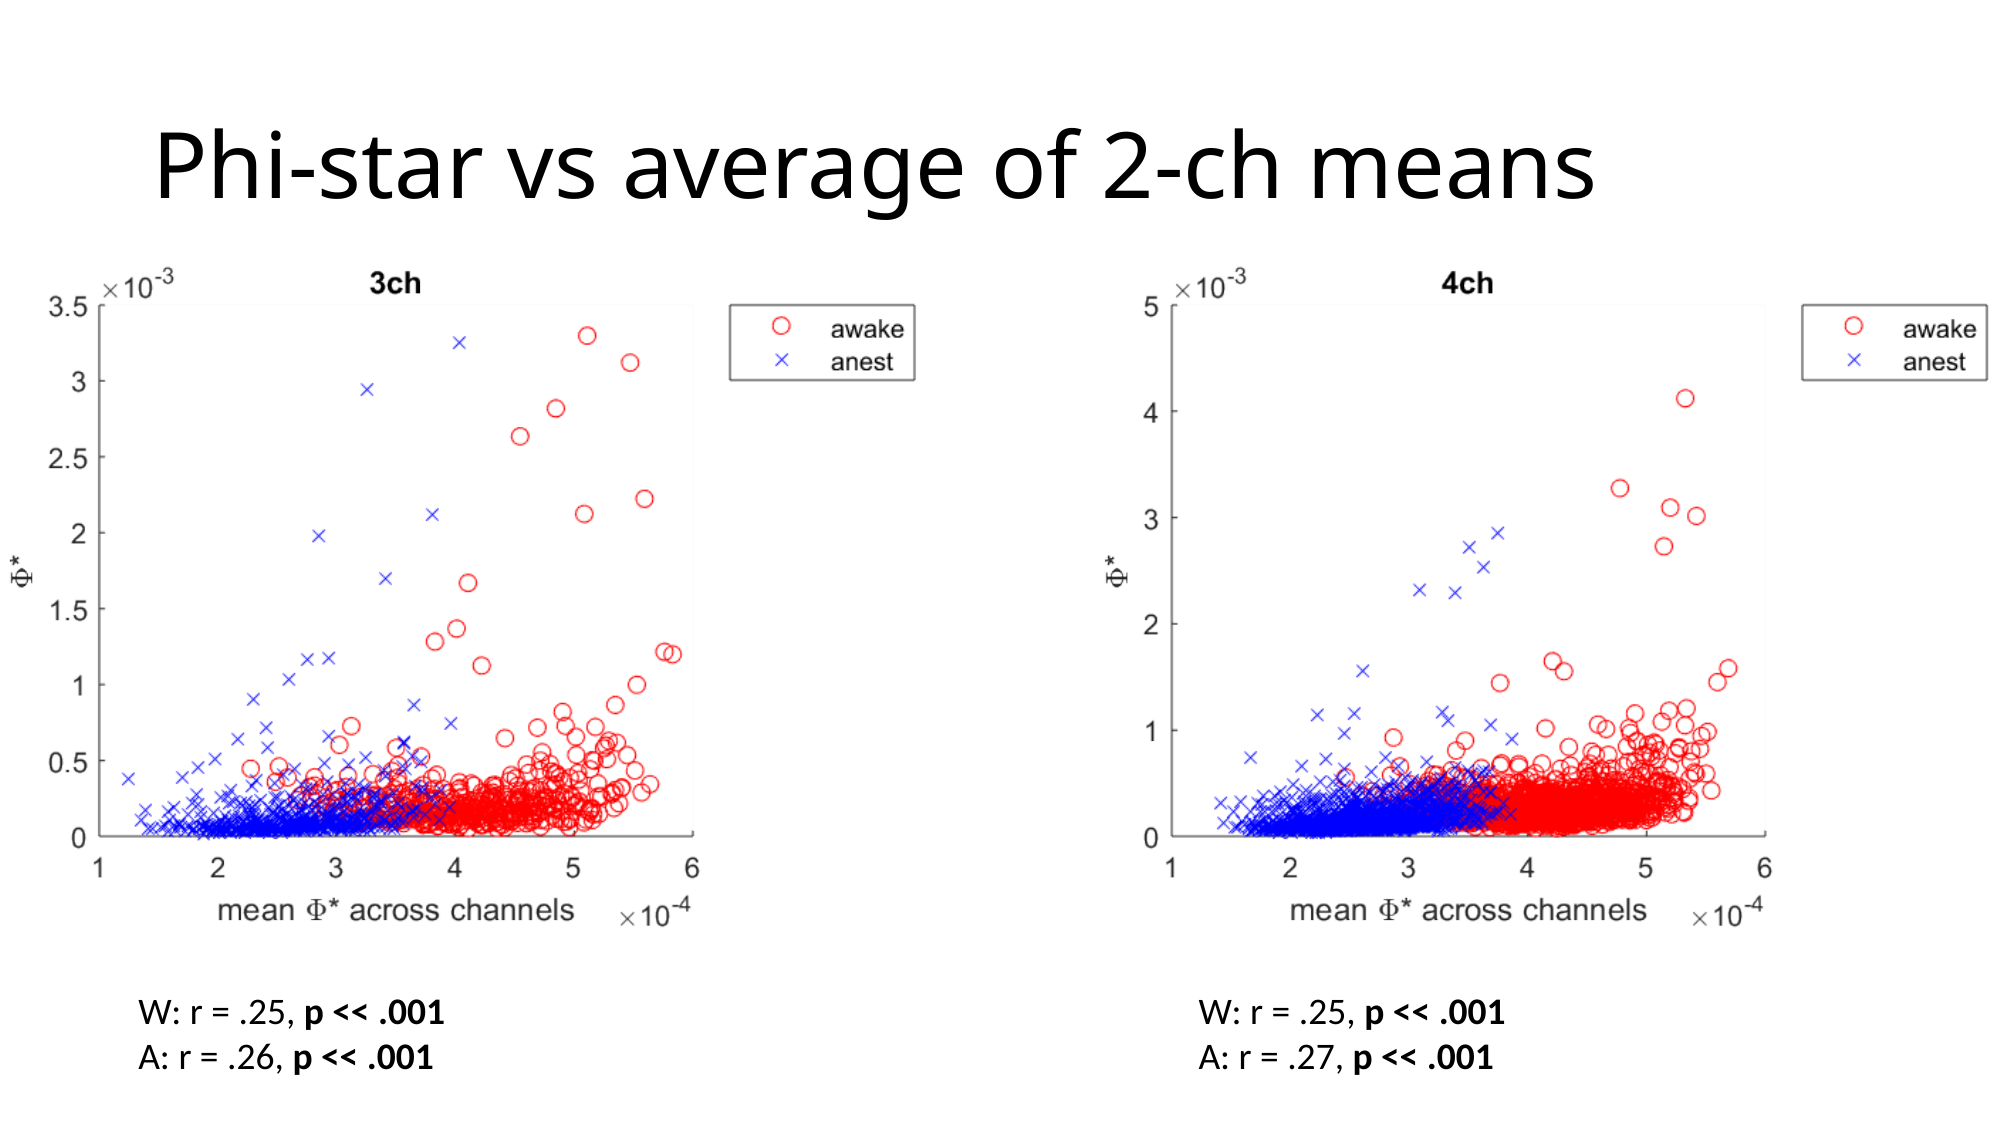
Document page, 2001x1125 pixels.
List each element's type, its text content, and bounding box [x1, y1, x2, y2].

title Phi-star vs average of 2-ch means [137, 59, 1863, 254]
text_box W: r = .25, p << .001 A: r = .26, p << .001 [123, 979, 724, 1085]
picture [0, 254, 2000, 929]
text_box W: r = .25, p << .001 A: r = .27, p << .001 [1183, 979, 1715, 1085]
